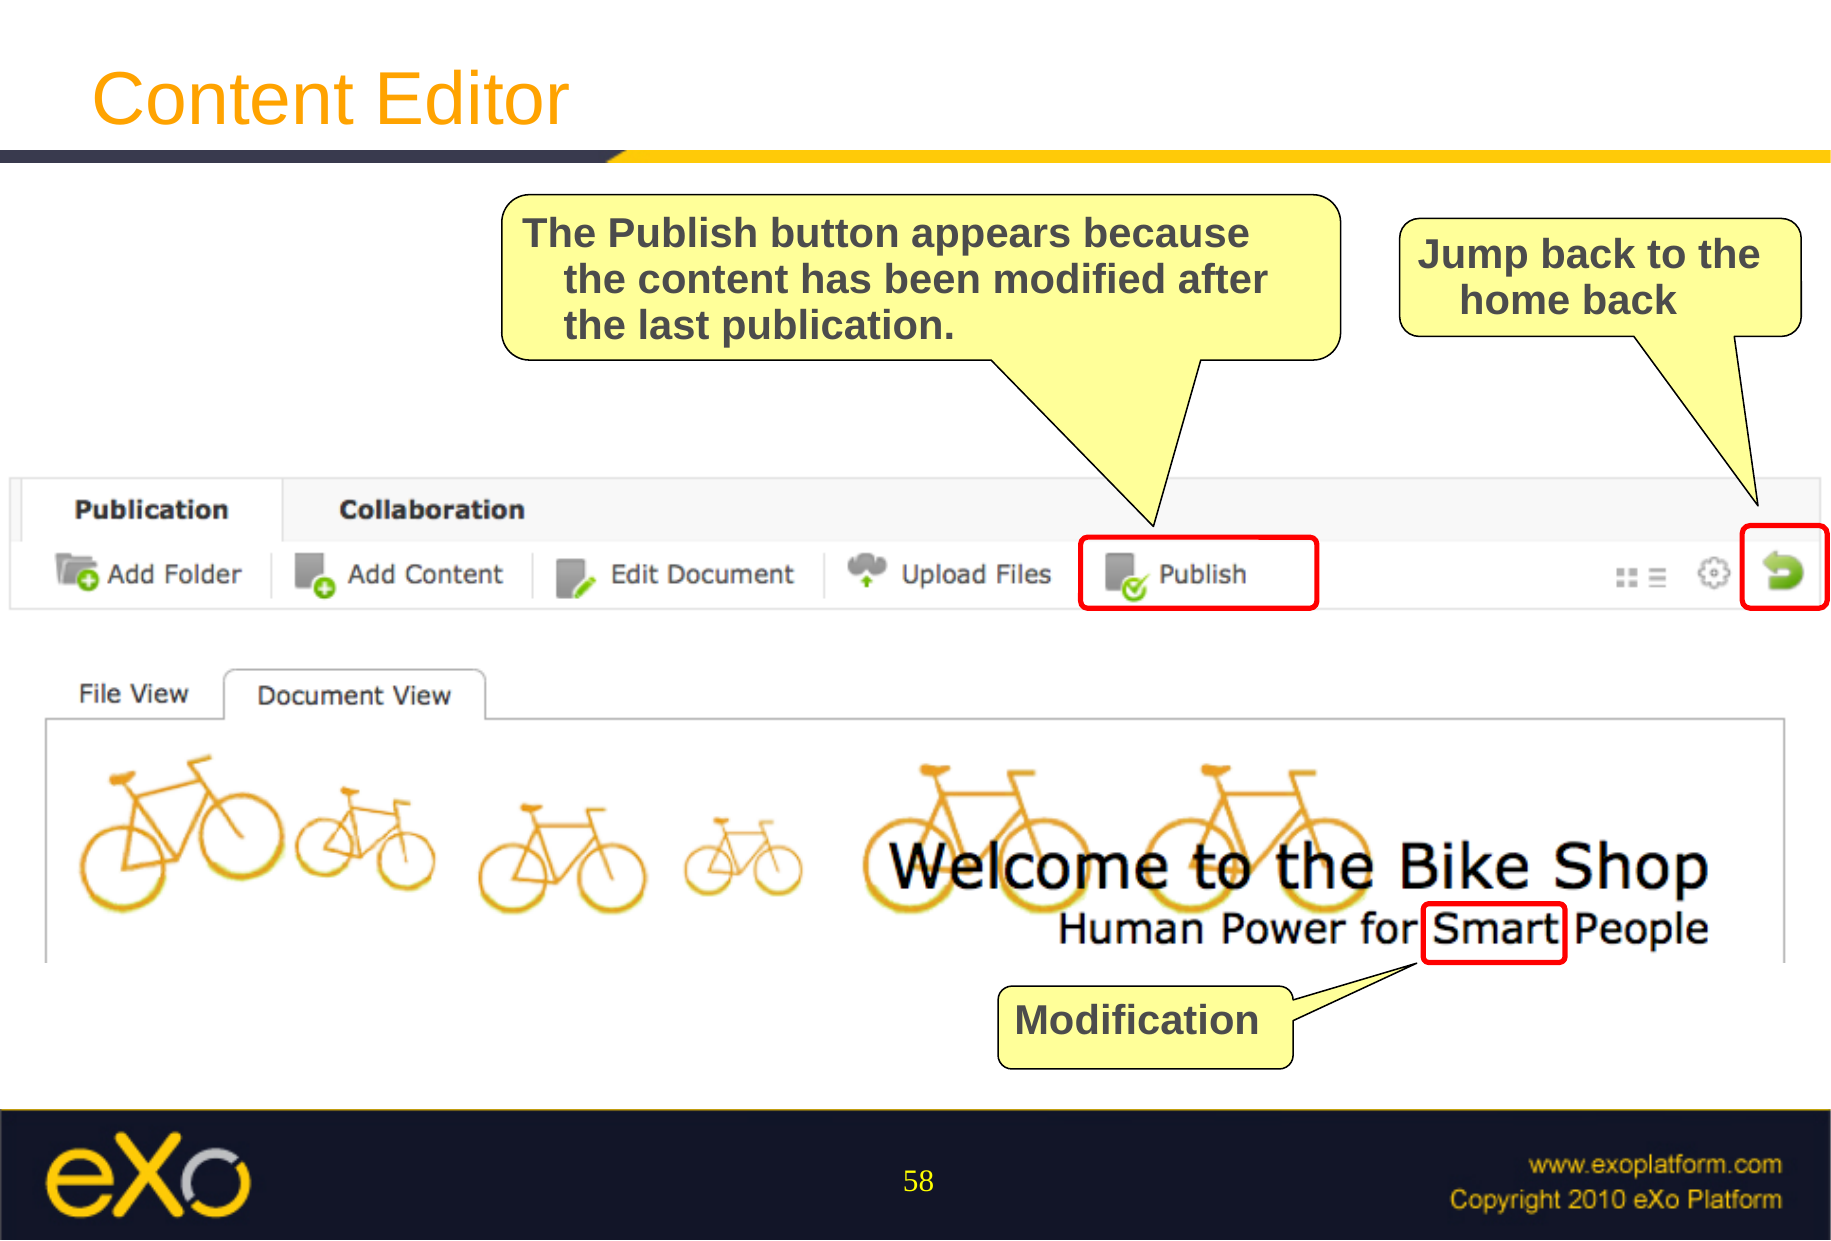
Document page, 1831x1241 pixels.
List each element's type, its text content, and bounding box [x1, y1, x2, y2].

text_box Modification [998, 974, 1394, 1069]
text_box The Publish button appears because the content has been modified after the last publication. [501, 194, 1341, 467]
text_box Jump back to the home back [1399, 218, 1802, 467]
picture [0, 1109, 1831, 1240]
picture [0, 469, 1831, 963]
text_box [71, 974, 1767, 1077]
text_box [71, 186, 1767, 467]
picture [0, 150, 1831, 163]
text_box Content Editor [91, 49, 1739, 151]
